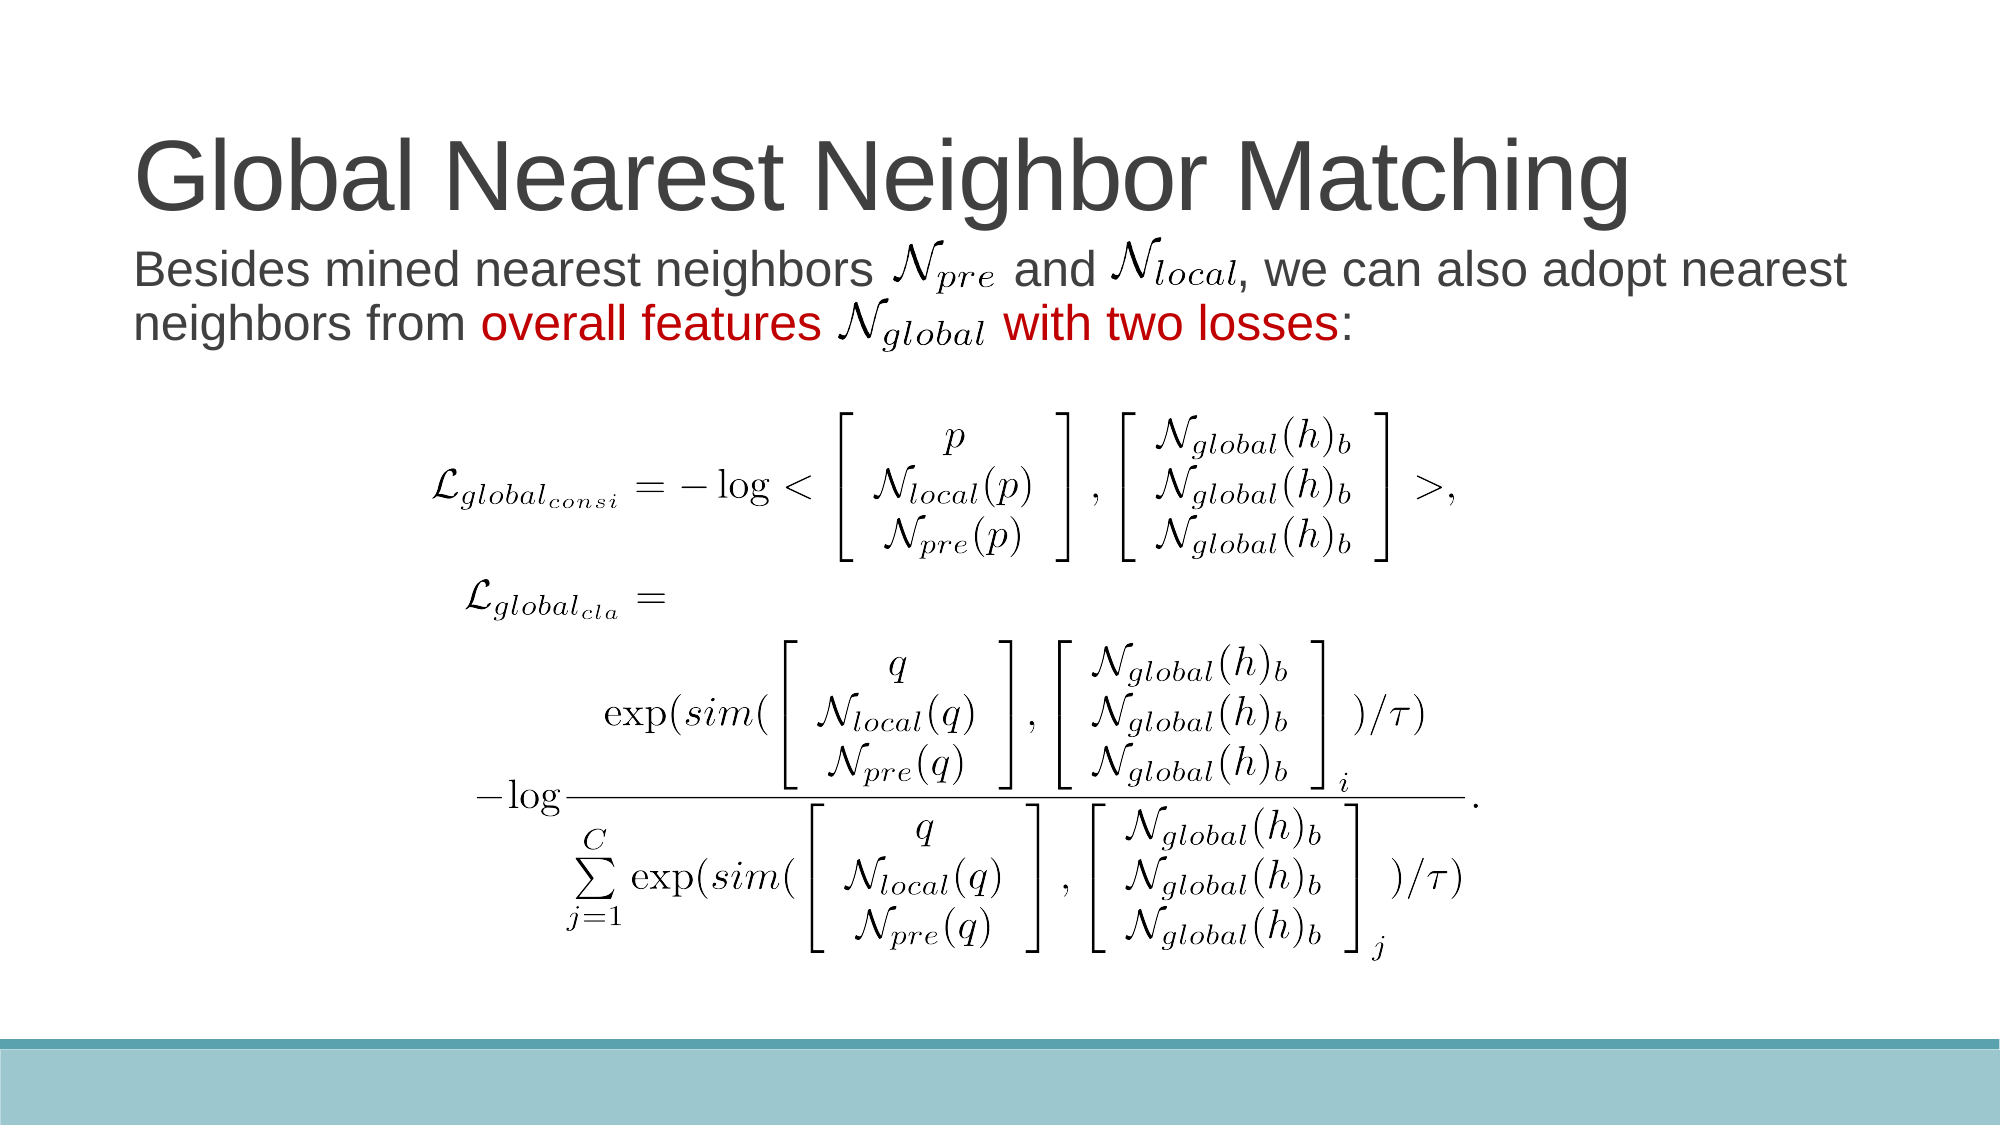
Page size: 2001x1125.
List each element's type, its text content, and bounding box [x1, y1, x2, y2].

picture [465, 579, 1478, 962]
picture [432, 411, 1455, 563]
picture [837, 297, 984, 353]
title Global Nearest Neighbor Matching [0, 0, 1725, 238]
picture [892, 240, 994, 295]
list Besides mined nearest neighbors and , we can also adopt nearest neighbors from overall features with two losses: [118, 236, 1905, 955]
picture [1110, 237, 1237, 285]
